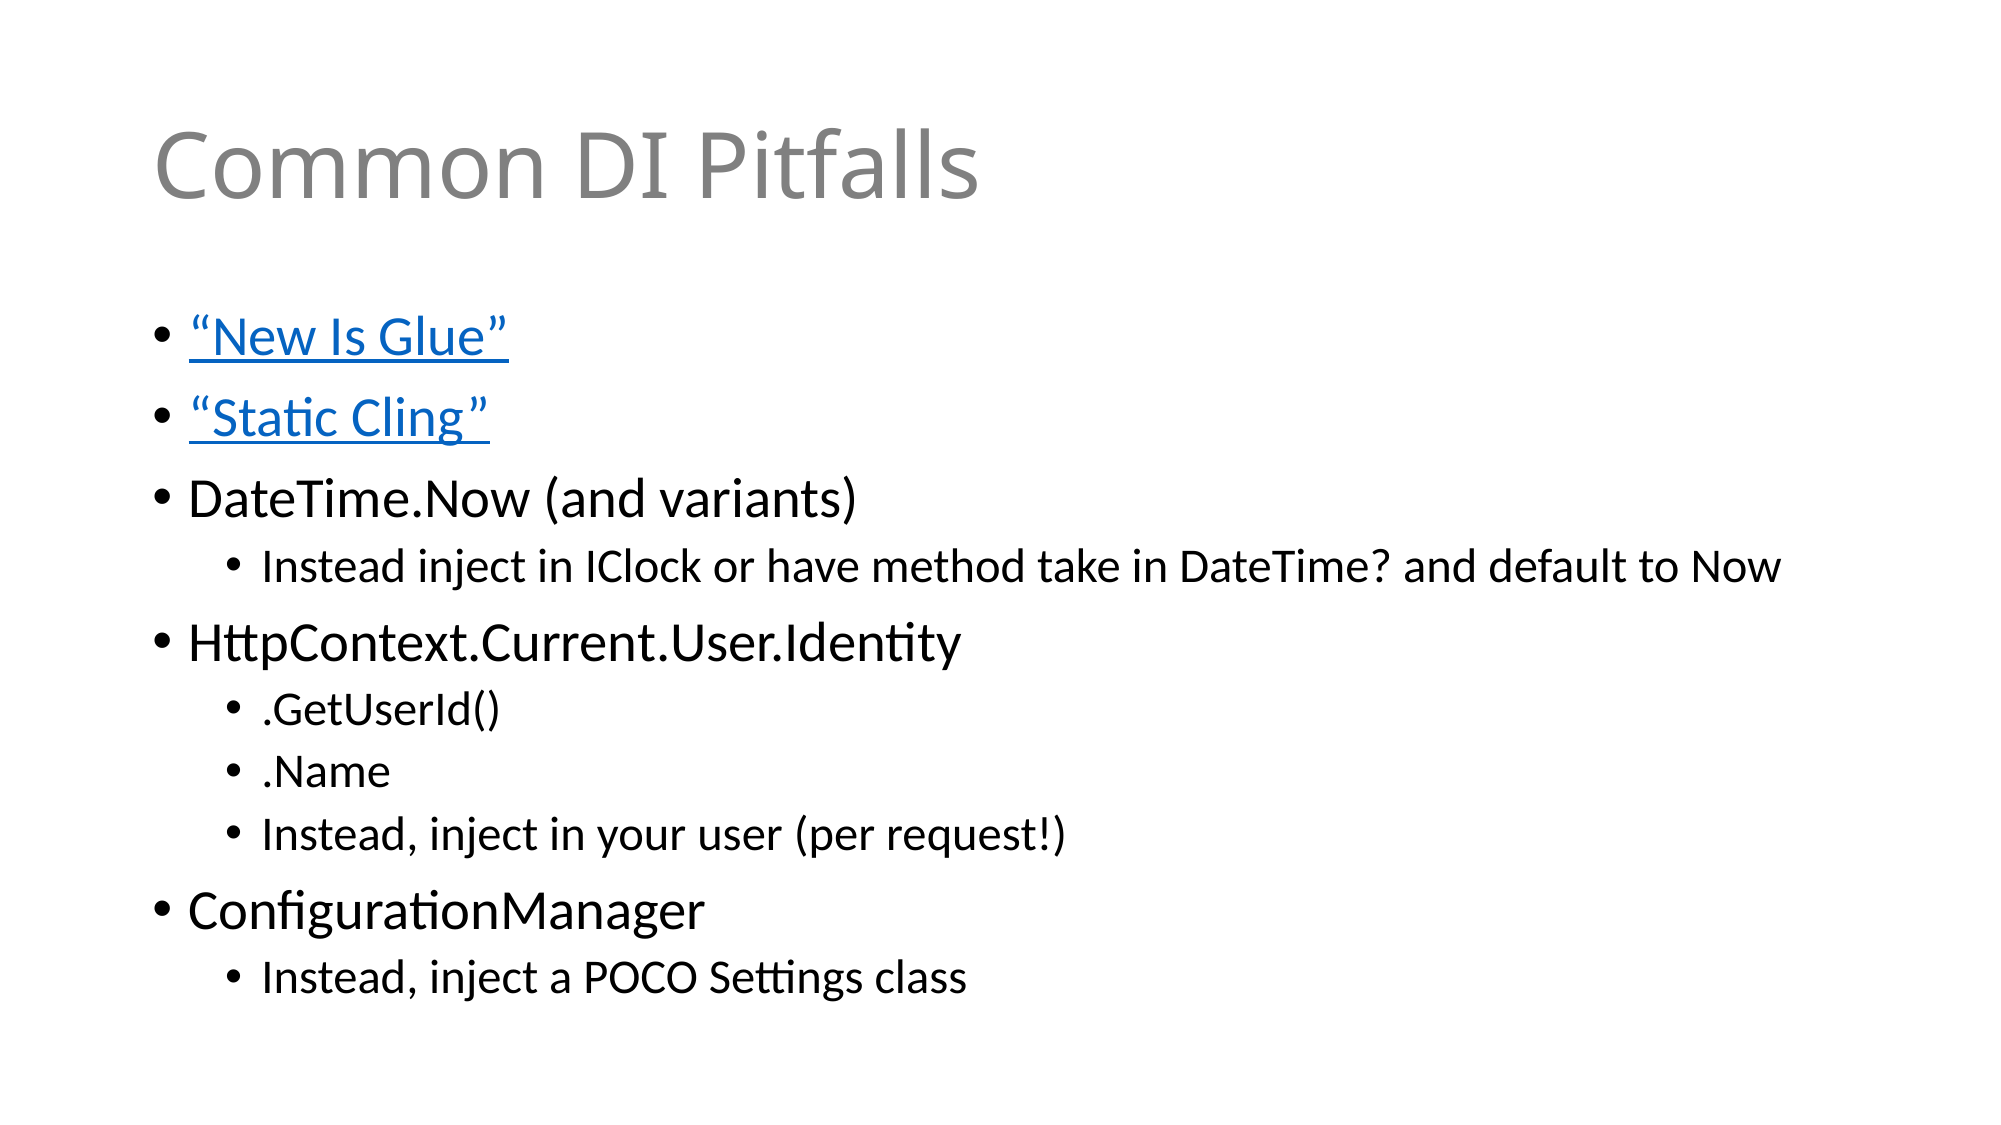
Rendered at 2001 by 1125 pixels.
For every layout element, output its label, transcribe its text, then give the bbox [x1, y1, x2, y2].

list “New Is Glue” “Static Cling” DateTime.Now (and variants) Instead inject in IClock or have method take in DateTime? and default to Now HttpContext.Current.User.Identity .GetUserId() .Name Instead, inject in your user (per request!) ConfigurationManager Instead, inject a POCO Settings class [137, 299, 1863, 1014]
title Common DI Pitfalls [137, 59, 1863, 278]
